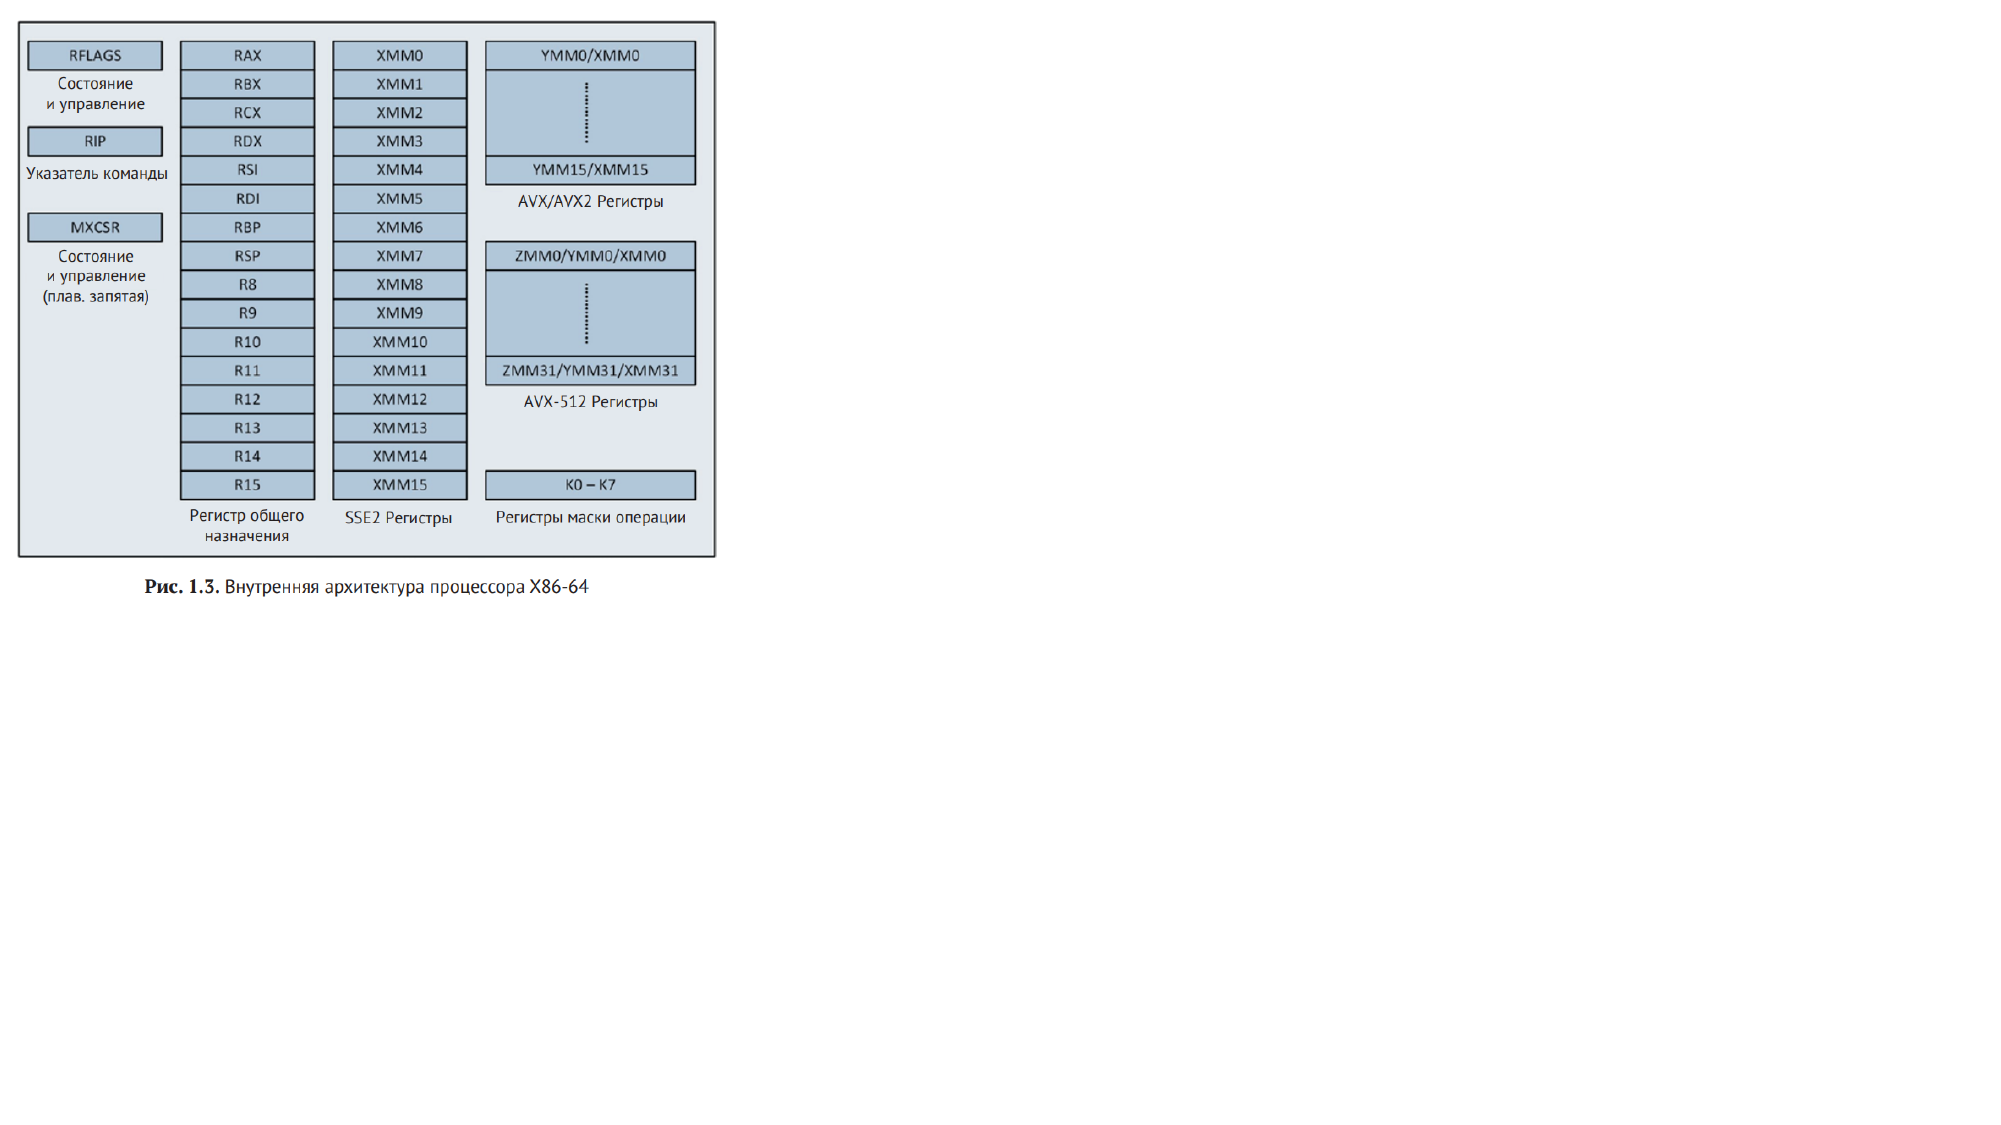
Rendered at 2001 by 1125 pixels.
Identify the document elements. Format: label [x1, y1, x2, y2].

picture [10, 14, 721, 600]
